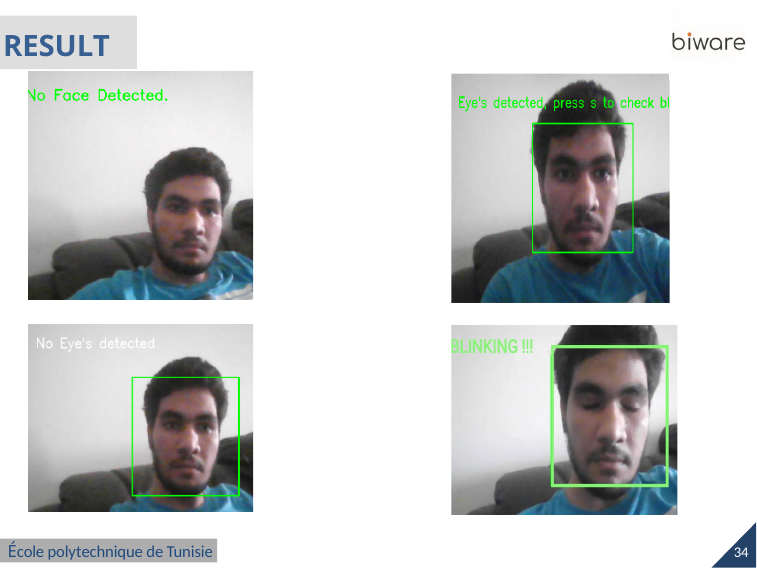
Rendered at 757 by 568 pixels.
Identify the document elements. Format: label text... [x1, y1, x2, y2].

footer École polytechnique de Tunisie [0, 546, 353, 568]
slide_number 34 [730, 545, 752, 568]
picture [451, 323, 678, 515]
picture [27, 71, 254, 303]
picture [451, 2, 747, 303]
picture [27, 323, 254, 512]
list RESULT [3, 27, 664, 63]
